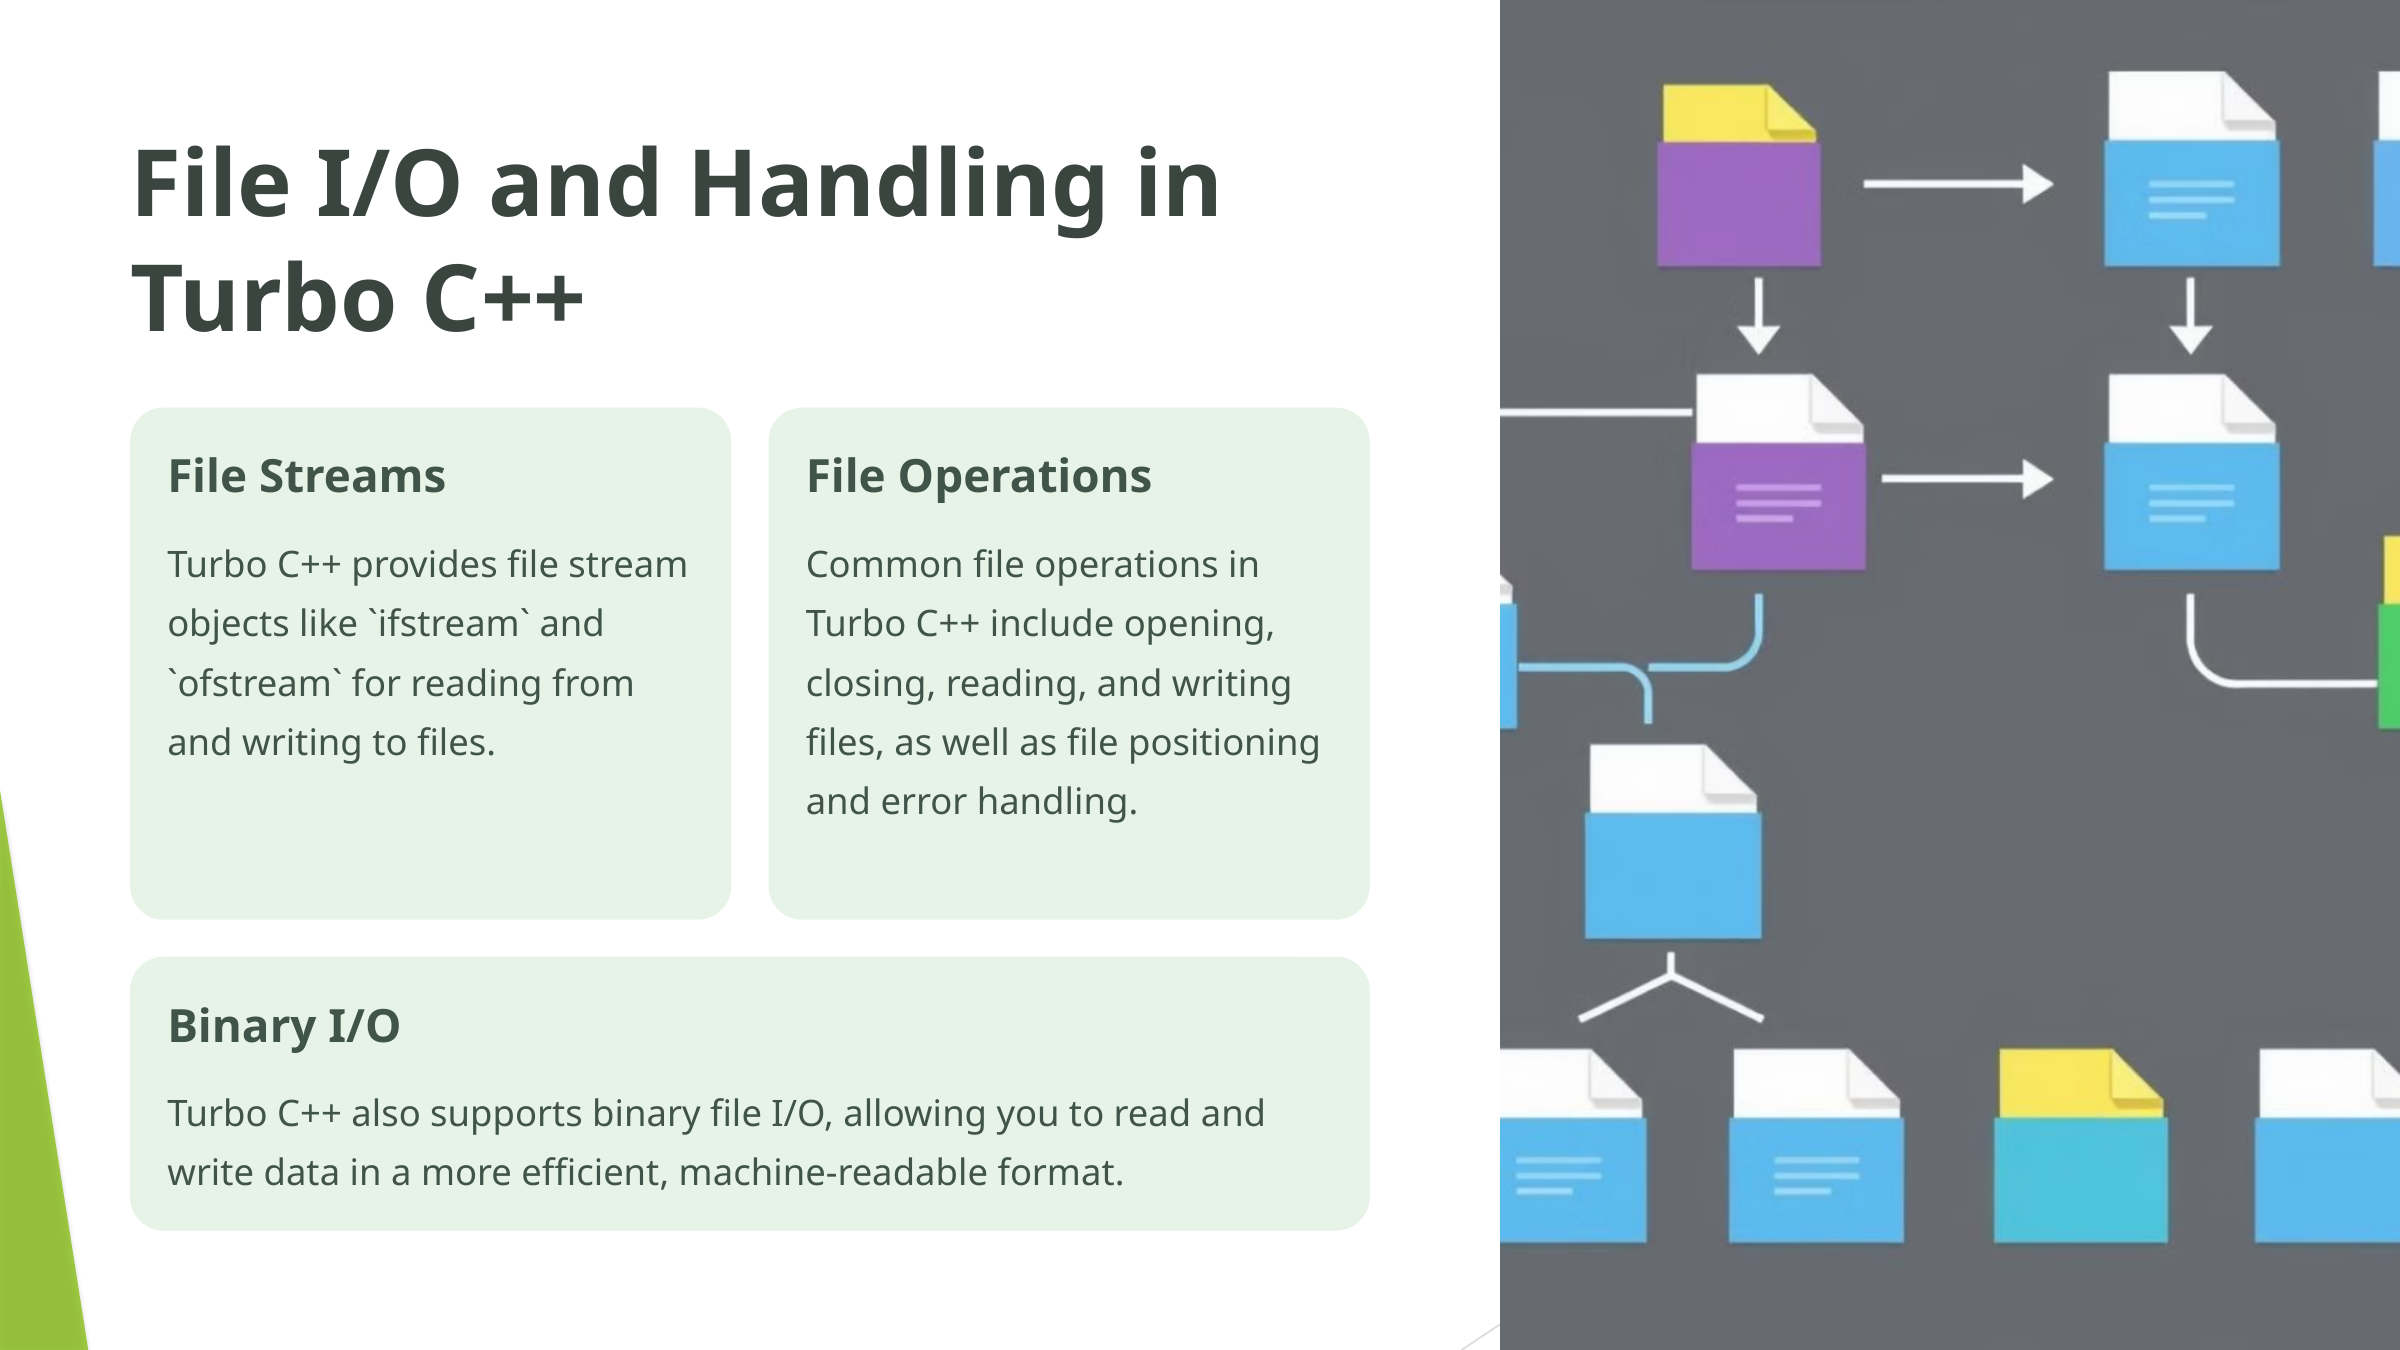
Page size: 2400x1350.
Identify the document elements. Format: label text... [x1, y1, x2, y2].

text_box [130, 407, 732, 920]
text_box Turbo C++ also supports binary file I/O, allowing you to read and write data in a more efficient, machine-readable format. [167, 1074, 1333, 1194]
picture [1499, 0, 2400, 1350]
text_box Binary I/O [167, 993, 633, 1053]
text_box [130, 956, 1370, 1231]
text_box [768, 407, 1370, 920]
text_box Common file operations in Turbo C++ include opening, closing, reading, and writing files, as well as file positioning and error handling. [805, 525, 1333, 883]
text_box File Streams [167, 444, 633, 503]
text_box File I/O and Handling in Turbo C++ [130, 119, 1370, 352]
text_box File Operations [805, 444, 1271, 503]
text_box Turbo C++ provides file stream objects like `ifstream` and `ofstream` for reading from and writing to files. [167, 525, 695, 764]
